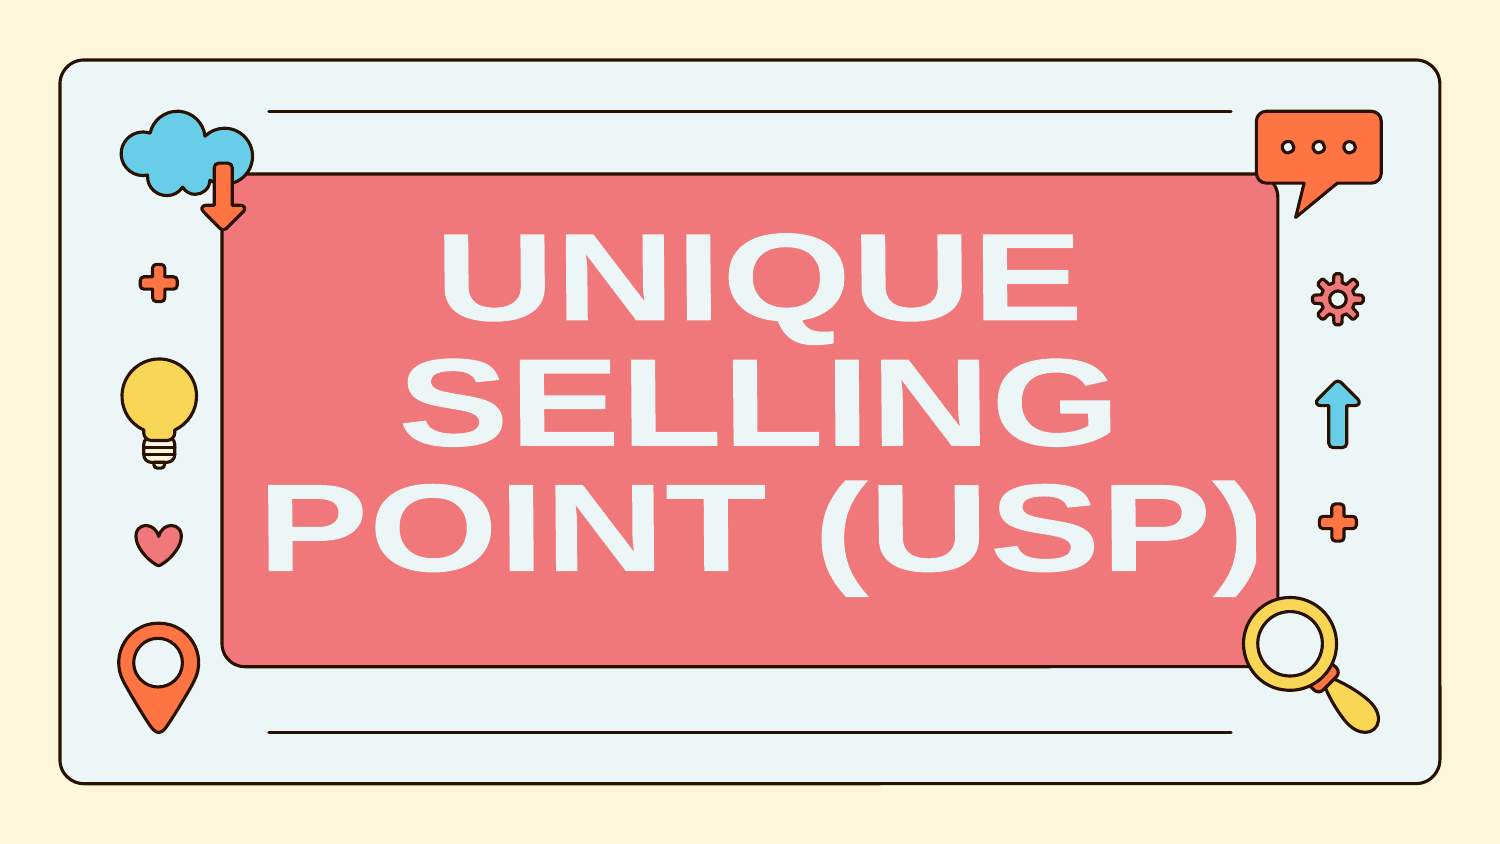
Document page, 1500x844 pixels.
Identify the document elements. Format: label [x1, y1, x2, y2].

text_box [268, 110, 1232, 733]
text_box [221, 232, 263, 667]
text_box [1227, 597, 1387, 733]
text_box [1312, 273, 1364, 325]
text_box [1256, 110, 1382, 218]
text_box [114, 358, 197, 469]
text_box [135, 525, 182, 566]
text_box [1235, 173, 1278, 595]
text_box [118, 110, 257, 231]
text_box [109, 622, 209, 733]
text_box [1316, 381, 1360, 448]
text_box [140, 264, 178, 302]
text_box [1319, 503, 1357, 542]
